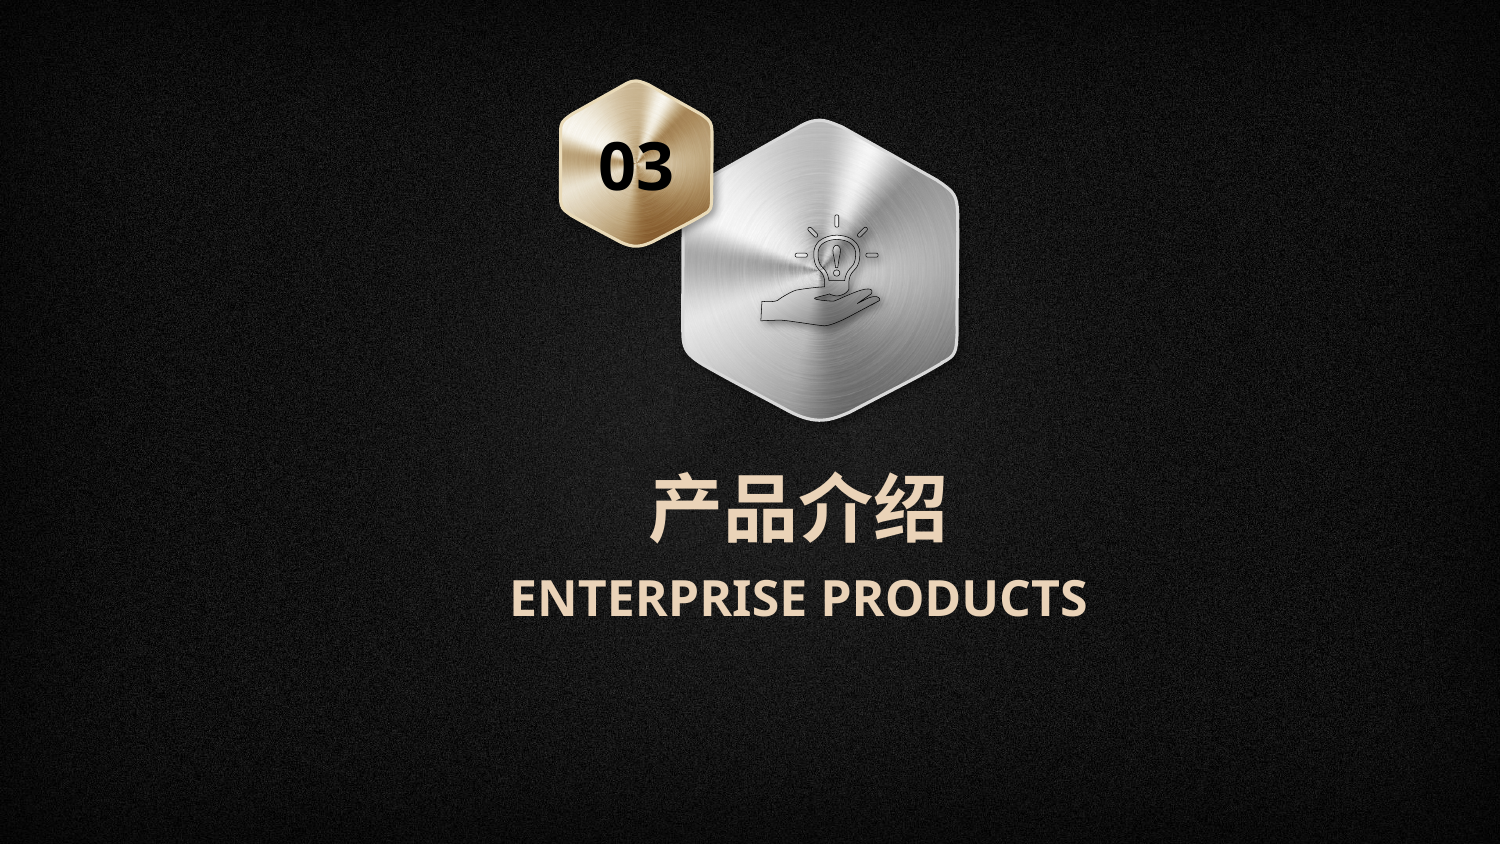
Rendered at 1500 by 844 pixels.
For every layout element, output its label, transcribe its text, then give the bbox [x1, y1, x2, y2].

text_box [682, 119, 959, 421]
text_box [472, 453, 1125, 636]
text_box 03 [558, 78, 710, 249]
picture [0, 0, 1500, 844]
